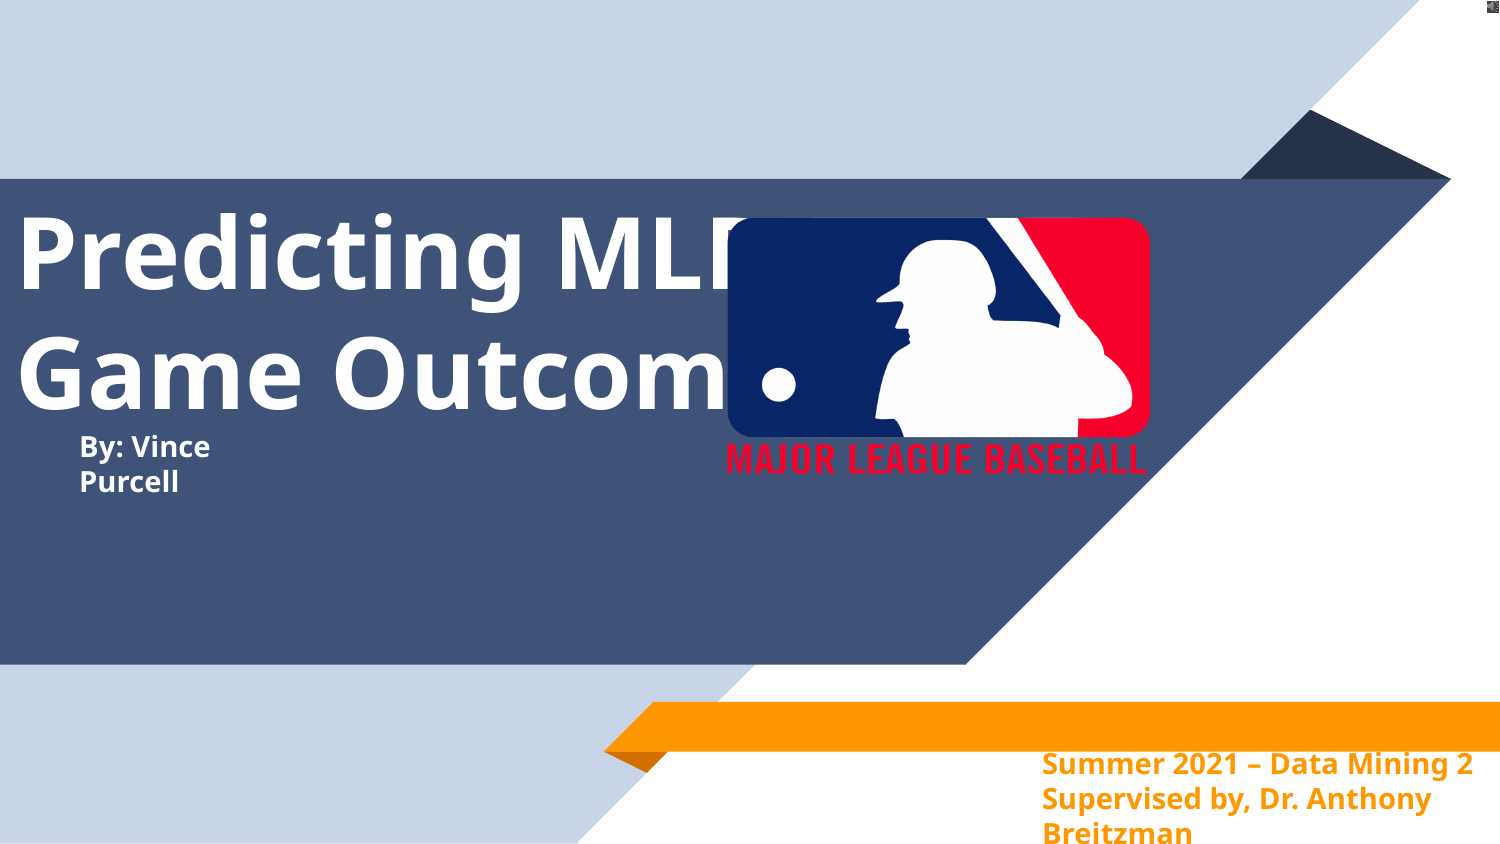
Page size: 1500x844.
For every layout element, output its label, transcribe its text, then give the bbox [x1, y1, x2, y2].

text_box By: Vince Purcell [64, 441, 187, 485]
title Predicting MLB Game Outcomes [0, 177, 187, 442]
picture [192, 122, 1171, 591]
text_box Summer 2021 – Data Mining 2 Supervised by, Dr. Anthony Breitzman [1027, 751, 1500, 844]
picture [1486, 0, 1500, 14]
